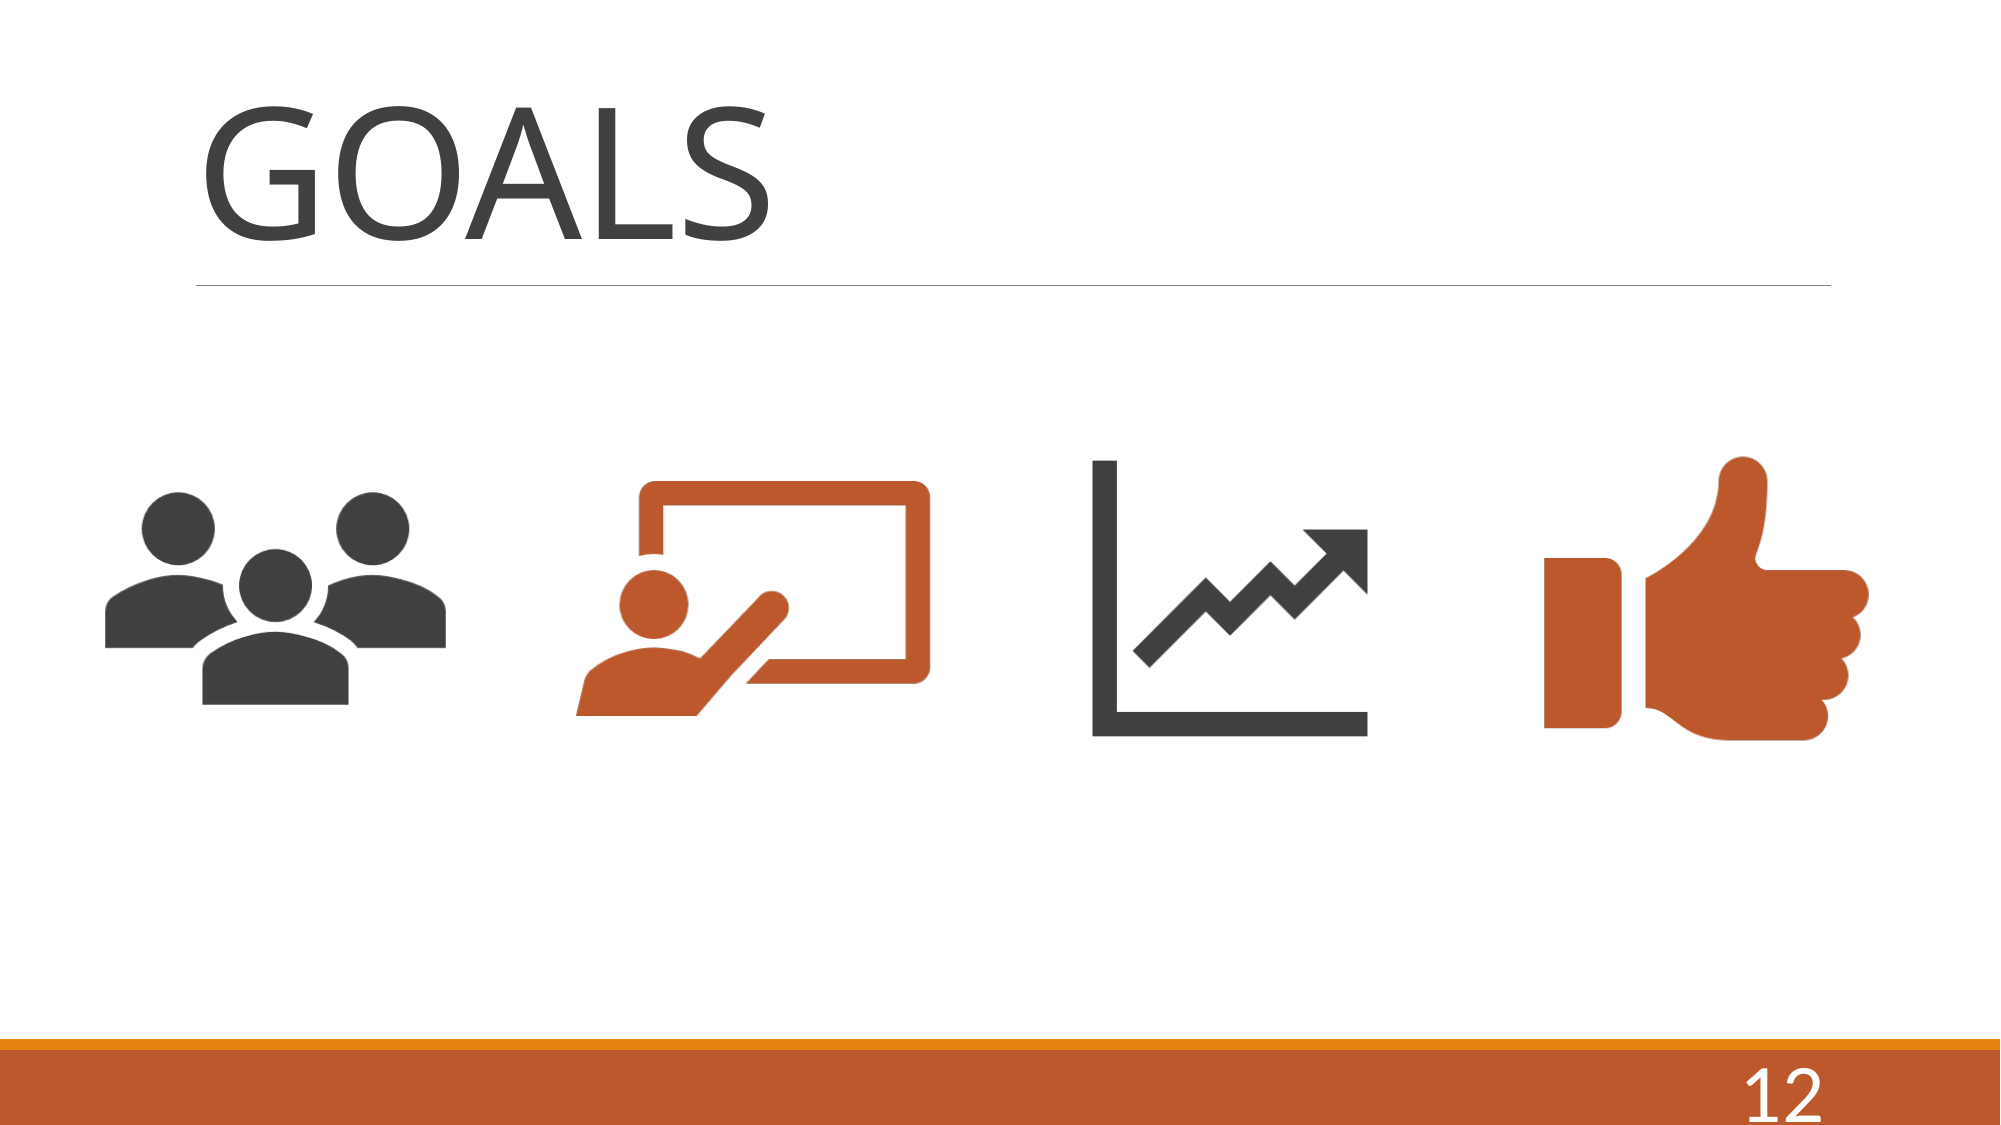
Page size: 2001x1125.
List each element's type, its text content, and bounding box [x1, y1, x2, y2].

picture [558, 404, 948, 794]
picture [1035, 404, 1425, 794]
title GOALS [180, 47, 1830, 285]
slide_number 12 [1624, 1059, 1840, 1120]
picture [81, 404, 471, 794]
picture [1512, 404, 1901, 794]
